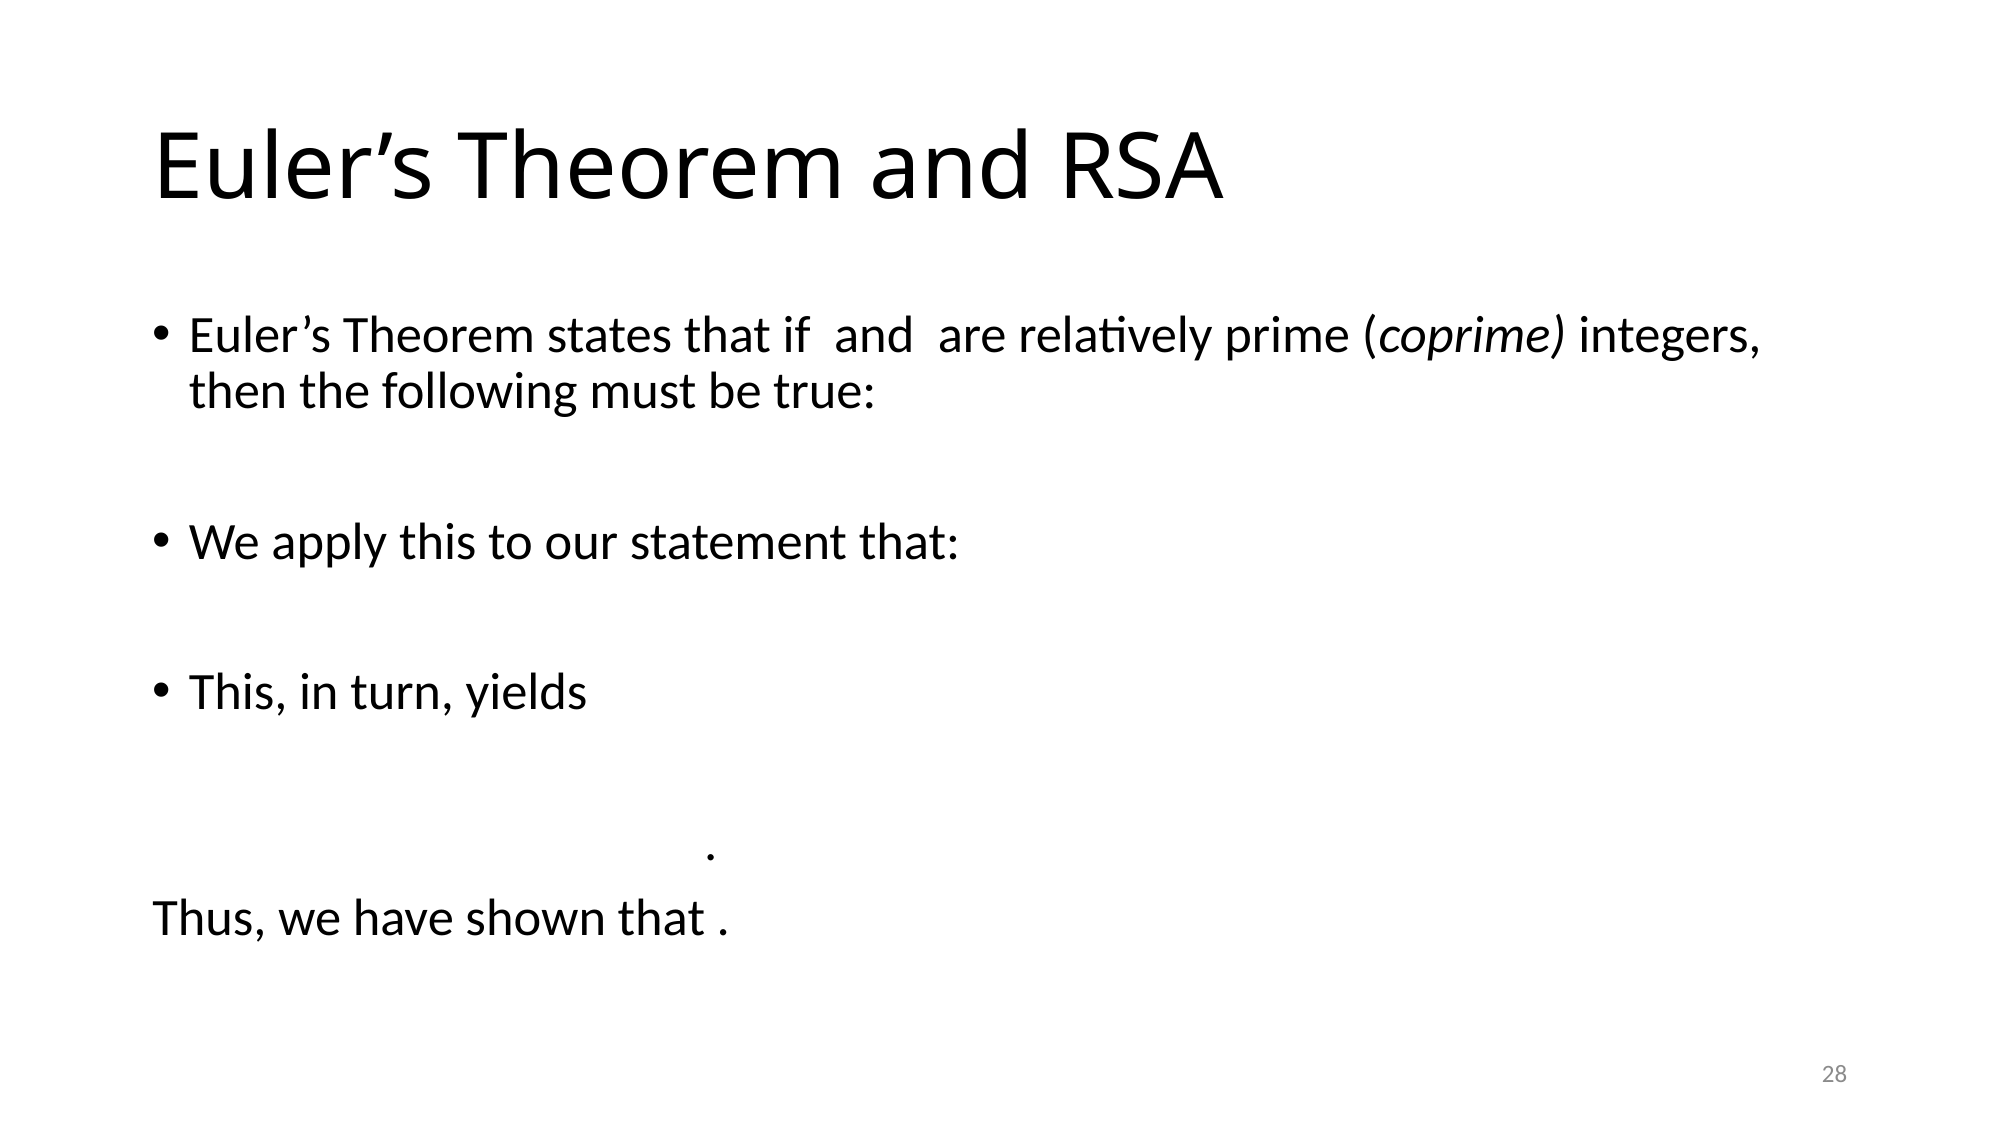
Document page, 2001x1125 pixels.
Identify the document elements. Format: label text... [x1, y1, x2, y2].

slide_number 28 [1412, 1042, 1863, 1103]
title Euler’s Theorem and RSA [137, 59, 1863, 278]
